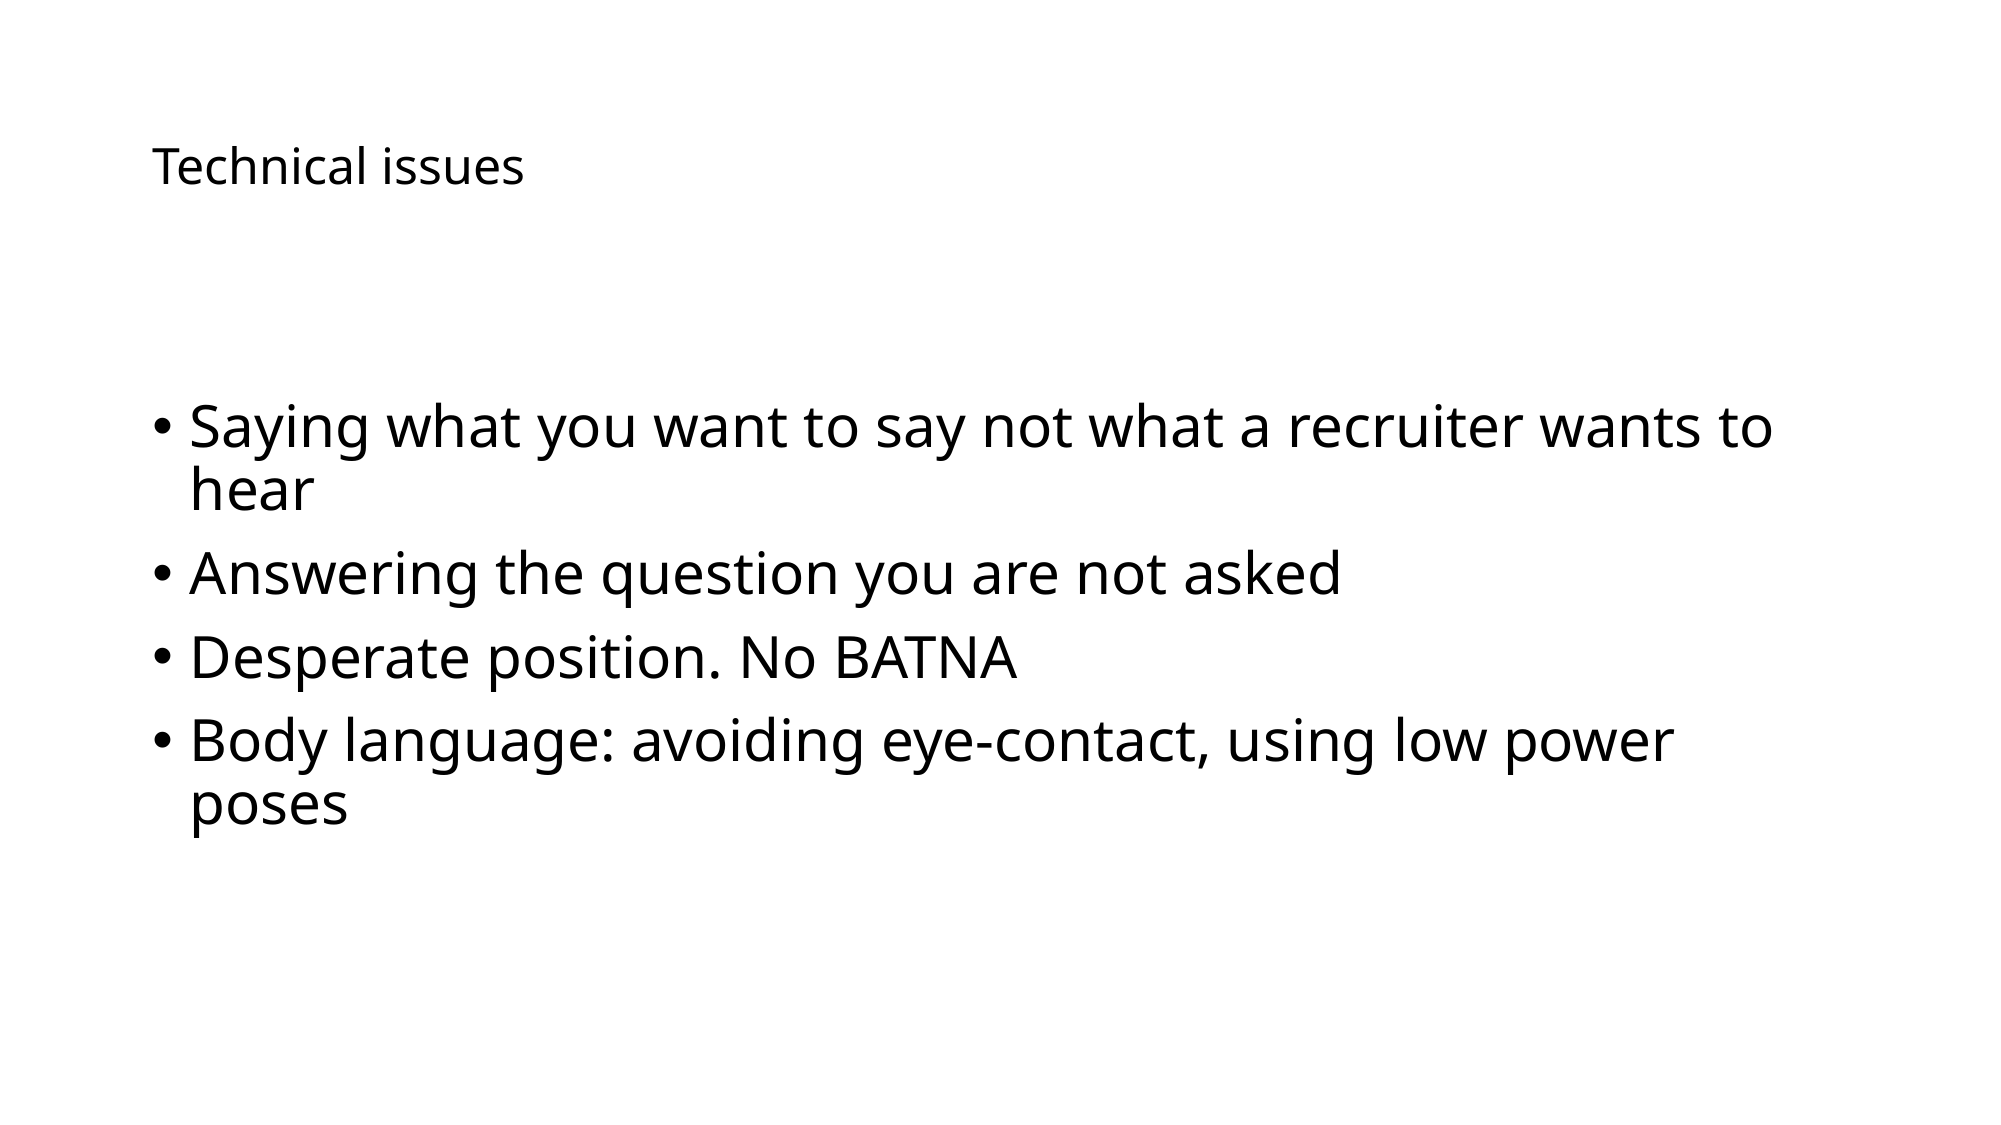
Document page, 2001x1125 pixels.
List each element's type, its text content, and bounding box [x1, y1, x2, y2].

list Saying what you want to say not what a recruiter wants to hear Answering the question you are not asked Desperate position. No BATNA Body language: avoiding eye-contact, using low power poses [137, 299, 1863, 1014]
title Technical issues [137, 59, 1863, 278]
